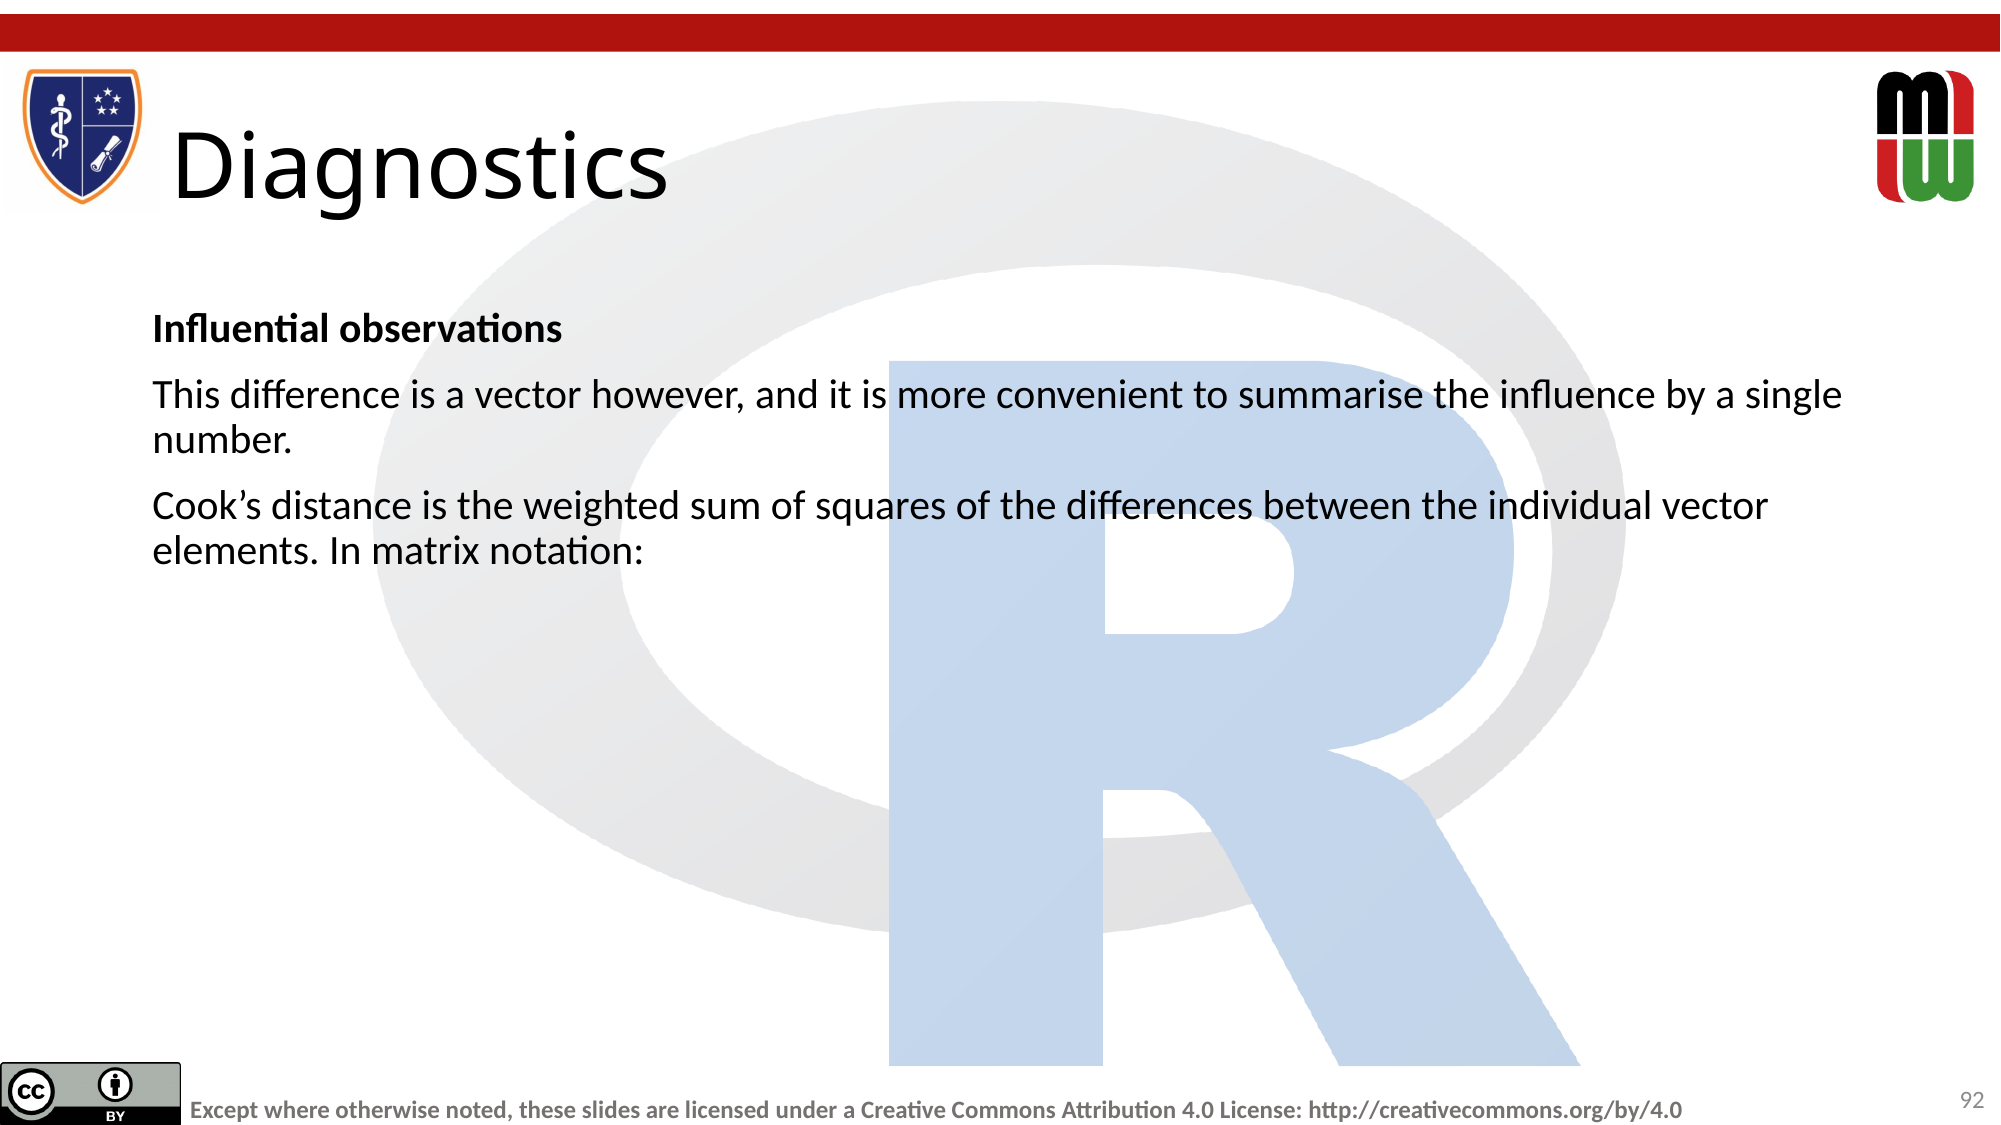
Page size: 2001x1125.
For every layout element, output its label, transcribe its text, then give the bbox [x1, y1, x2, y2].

title Diagnostics [155, 59, 1851, 278]
picture [4, 59, 155, 213]
picture [0, 1062, 181, 1125]
slide_number 92 [1550, 1073, 2000, 1125]
